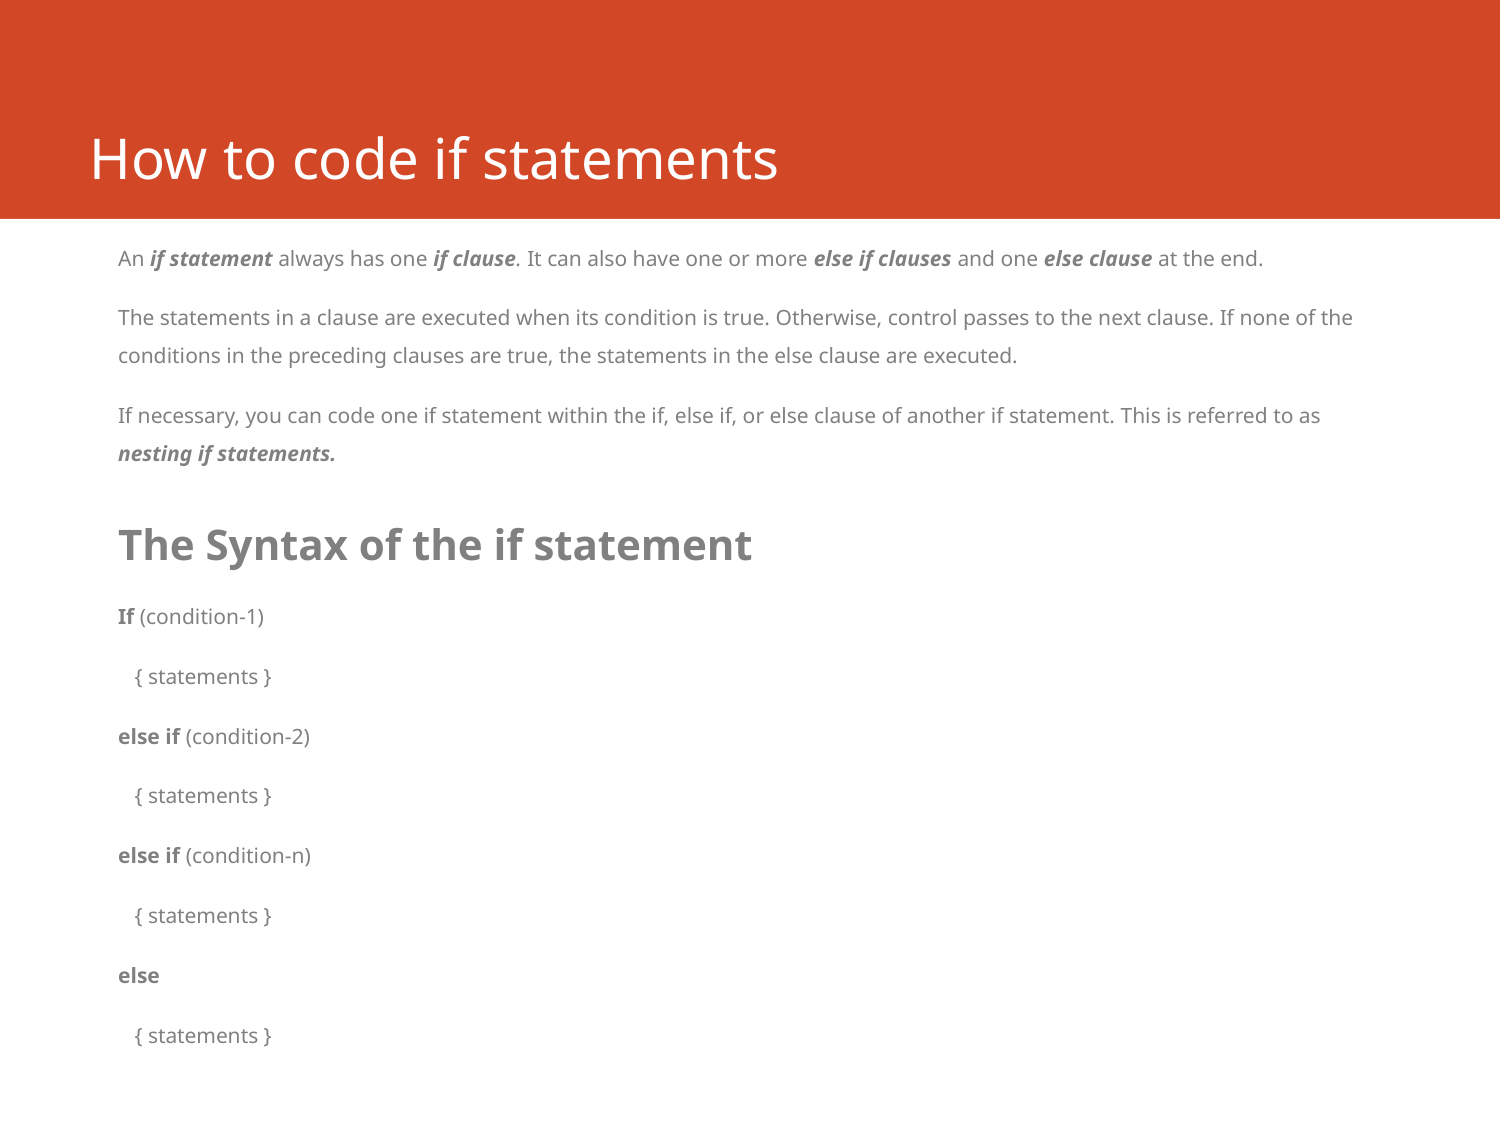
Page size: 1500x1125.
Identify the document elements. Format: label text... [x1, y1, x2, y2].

list An if statement always has one if clause. It can also have one or more else if clauses and one else clause at the end. The statements in a clause are executed when its condition is true. Otherwise, control passes to the next clause. If none of the conditions in the preceding clauses are true, the statements in the else clause are executed. If necessary, you can code one if statement within the if, else if, or else clause of another if statement. This is referred to as nesting if statements. The Syntax of the if statement If (condition-1) { statements } else if (condition-2) { statements } else if (condition-n) { statements } else { statements } [103, 224, 1413, 1063]
title How to code if statements [74, 0, 1397, 199]
